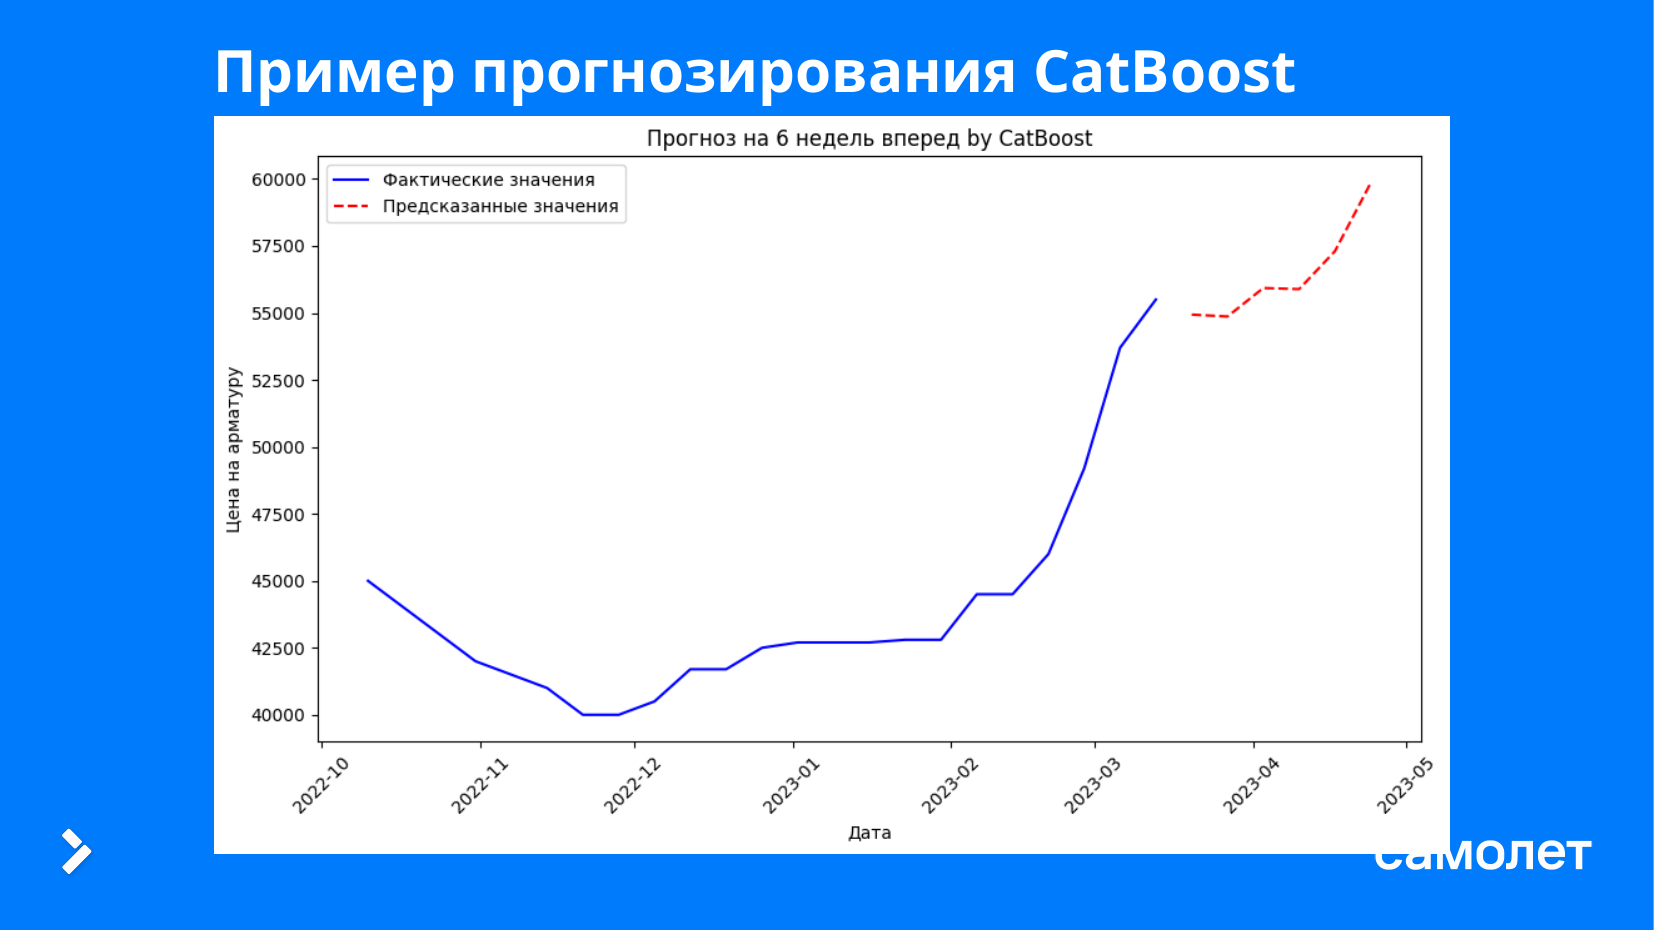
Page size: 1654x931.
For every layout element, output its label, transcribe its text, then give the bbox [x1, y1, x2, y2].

picture [57, 824, 100, 883]
picture [214, 116, 1593, 870]
title Пример прогнозирования CatBoost [152, 22, 1359, 178]
